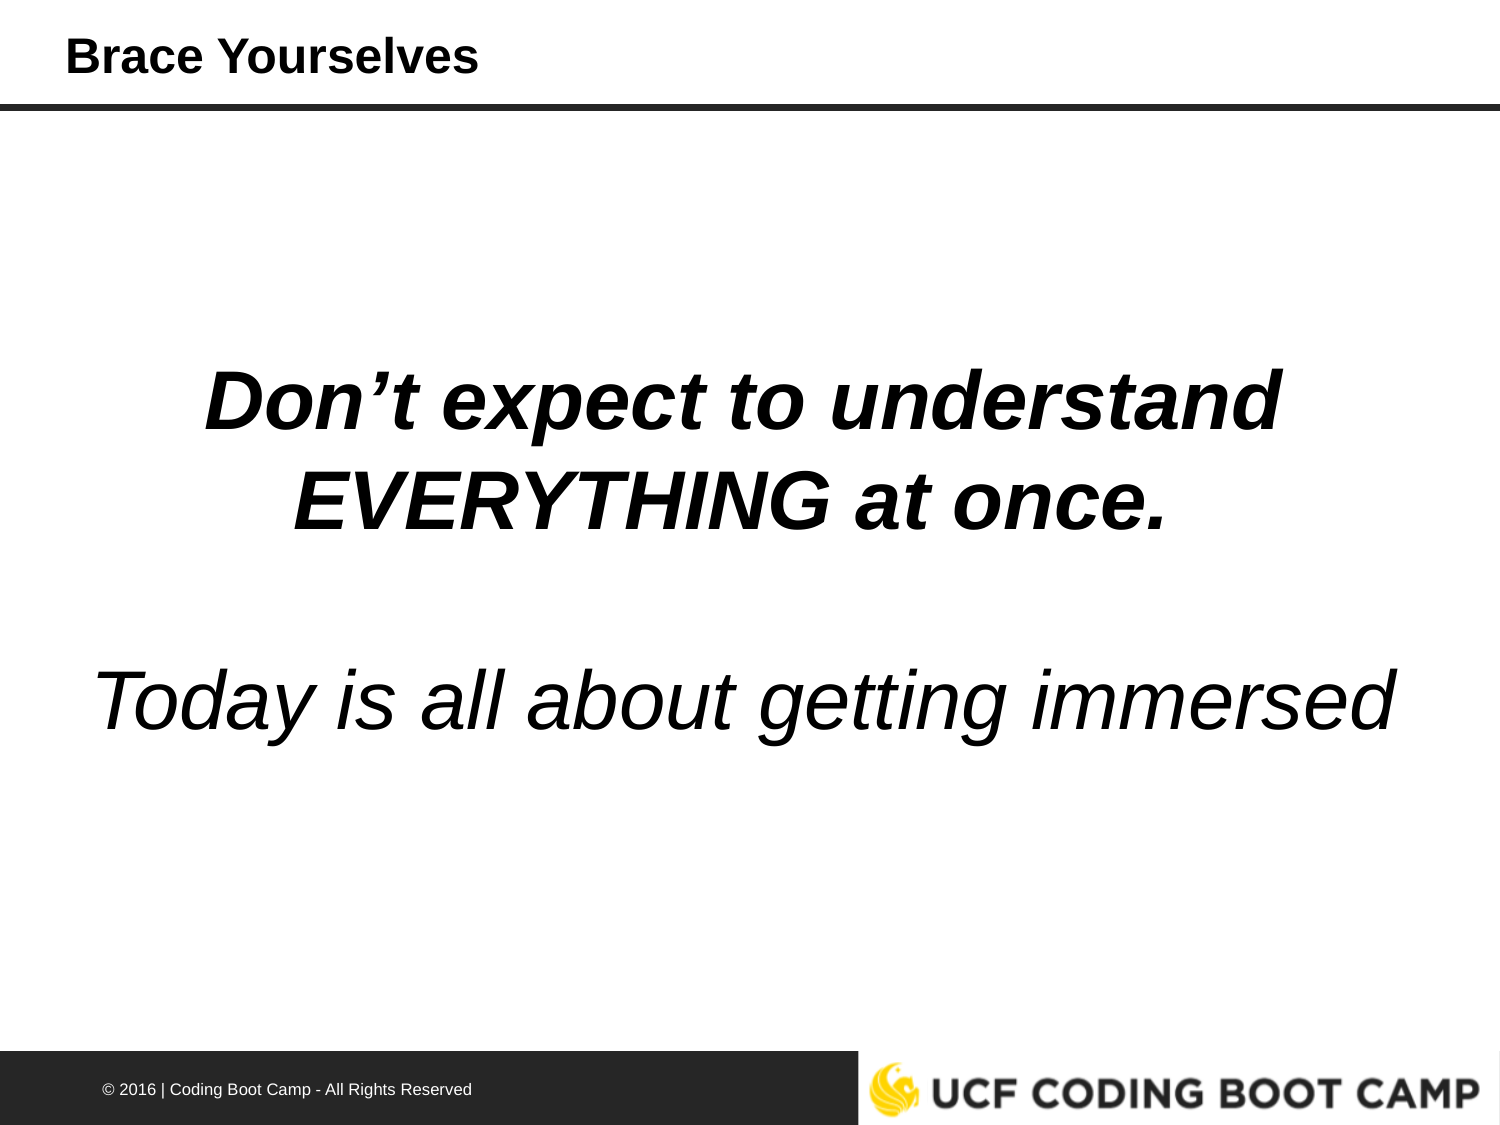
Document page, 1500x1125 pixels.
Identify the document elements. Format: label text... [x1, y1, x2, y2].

title Brace Yourselves [50, 0, 948, 108]
text_box Don’t expect to understand EVERYTHING at once. Today is all about getting immersed [0, 337, 1488, 756]
picture [858, 1051, 1500, 1125]
